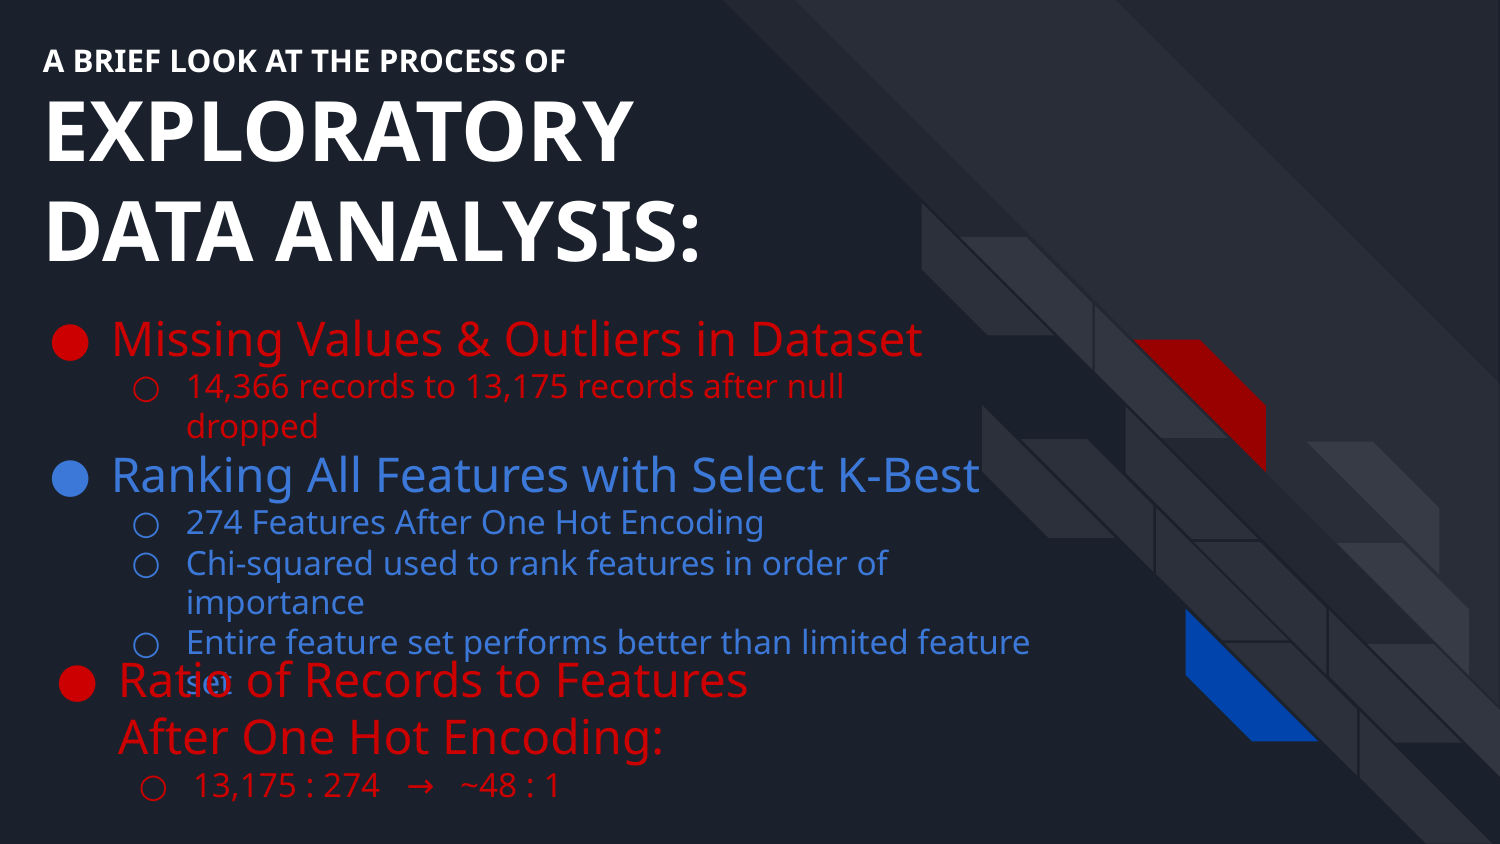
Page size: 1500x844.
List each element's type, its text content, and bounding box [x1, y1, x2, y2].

text_box A BRIEF LOOK AT THE PROCESS OF EXPLORATORY DATA ANALYSIS: [27, 26, 750, 193]
text_box Ratio of Records to Features After One Hot Encoding: 13,175 : 274 → ~48 : 1 [27, 634, 1104, 792]
text_box Ranking All Features with Select K-Best 274 Features After One Hot Encoding Chi-squared used to rank features in order of importance Entire feature set performs better than limited feature set [20, 429, 1063, 558]
text_box Missing Values & Outliers in Dataset 14,366 records to 13,175 records after null dropped [20, 293, 989, 422]
